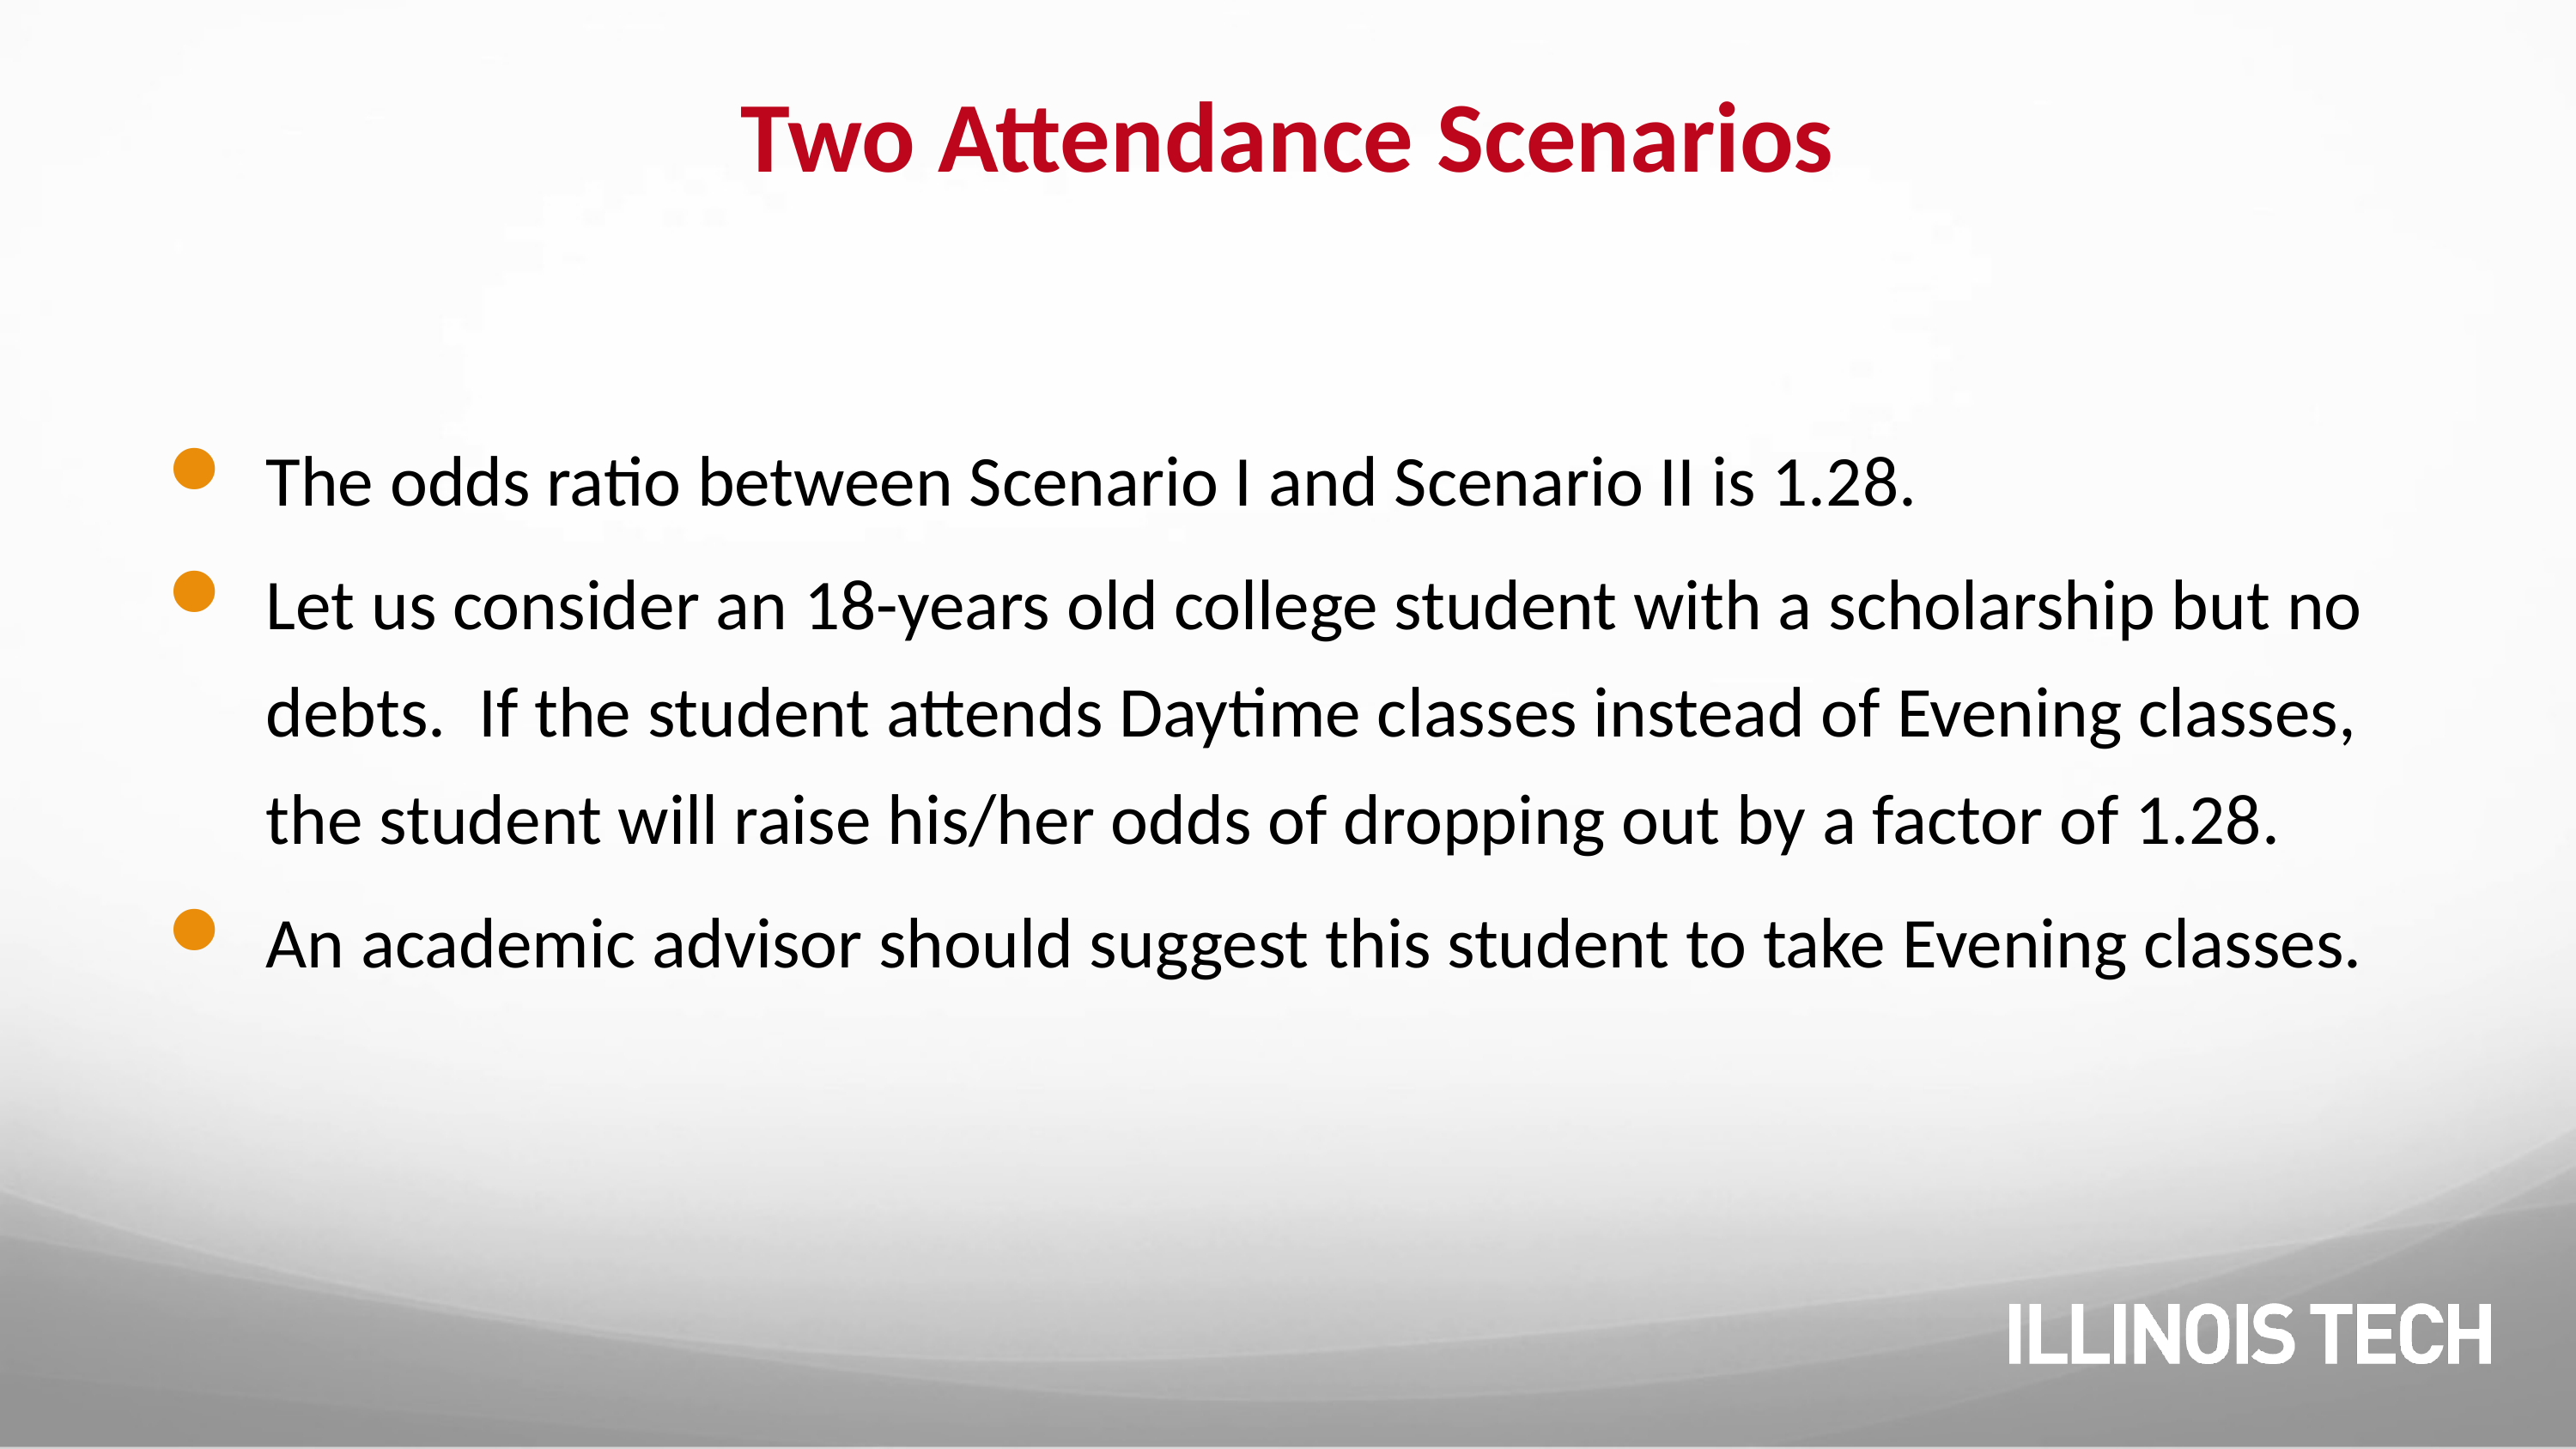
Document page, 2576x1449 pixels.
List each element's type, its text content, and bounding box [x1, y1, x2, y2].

picture [0, 0, 2576, 1449]
title Two Attendance Scenarios [155, 22, 2421, 241]
list The odds ratio between Scenario I and Scenario II is 1.28. Let us consider an 18-years old college student with a scholarship but no debts. If the student attends Daytime classes instead of Evening classes, the student will raise his/her odds of dropping out by a factor of 1.28. An academic advisor should suggest this student to take Evening classes. [155, 276, 2409, 1242]
